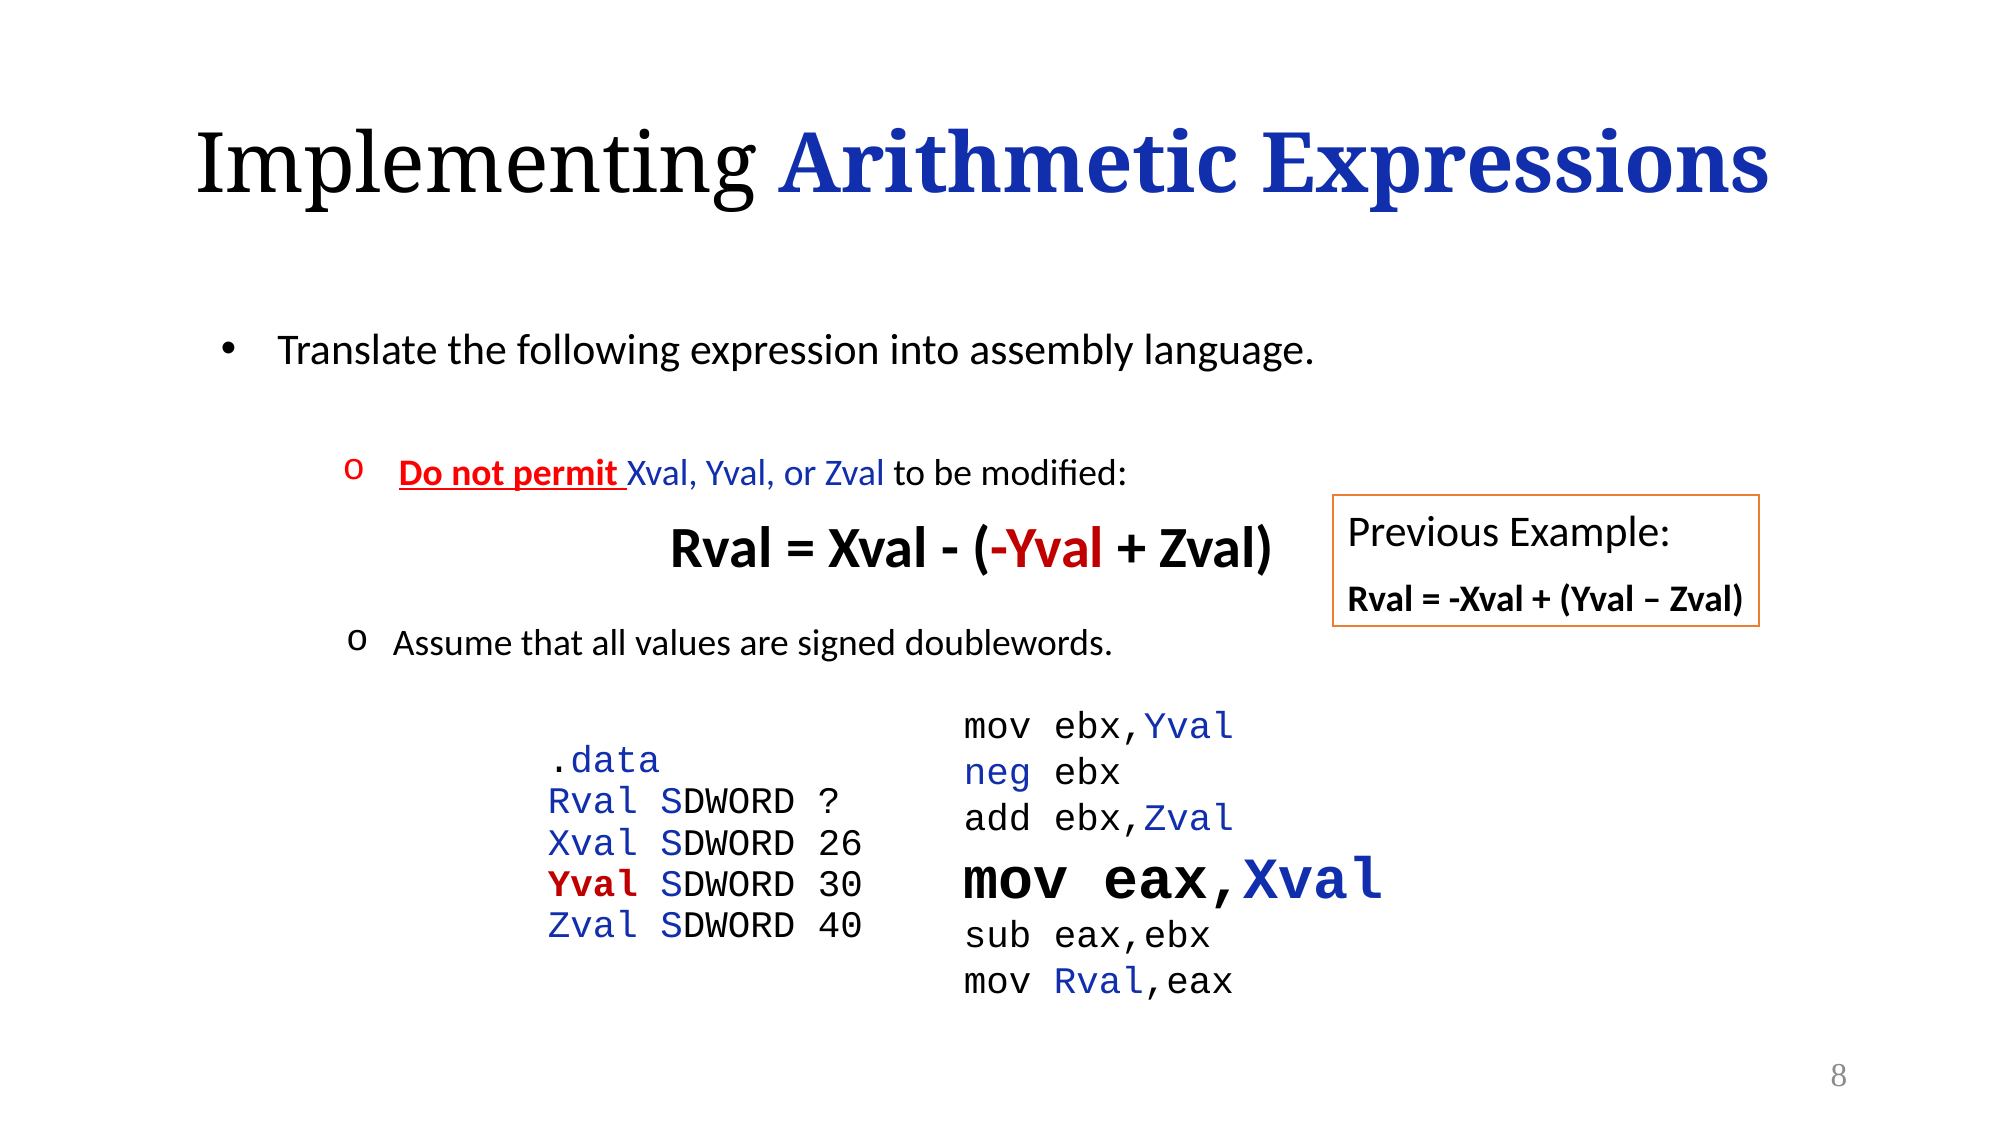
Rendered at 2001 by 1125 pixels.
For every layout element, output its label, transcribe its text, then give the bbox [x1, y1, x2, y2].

text_box Assume that all values are signed doublewords. [331, 595, 1494, 686]
text_box Previous Example: Rval = -Xval + (Yval – Zval) [1332, 494, 1760, 627]
text_box mov ebx,Yval neg ebx add ebx,Zval mov eax,Xval sub eax,ebx mov Rval,eax [874, 694, 1514, 1055]
text_box Translate the following expression into assembly language. Do not permit Xval, Yval, or Zval to be modified: Rval = Xval - (-Yval + Zval) [206, 298, 1795, 601]
text_box .data Rval SDWORD ? Xval SDWORD 26 Yval SDWORD 30 Zval SDWORD 40 [533, 747, 913, 950]
slide_number 8 [1412, 1042, 1863, 1103]
title Implementing Arithmetic Expressions [180, 47, 1830, 285]
